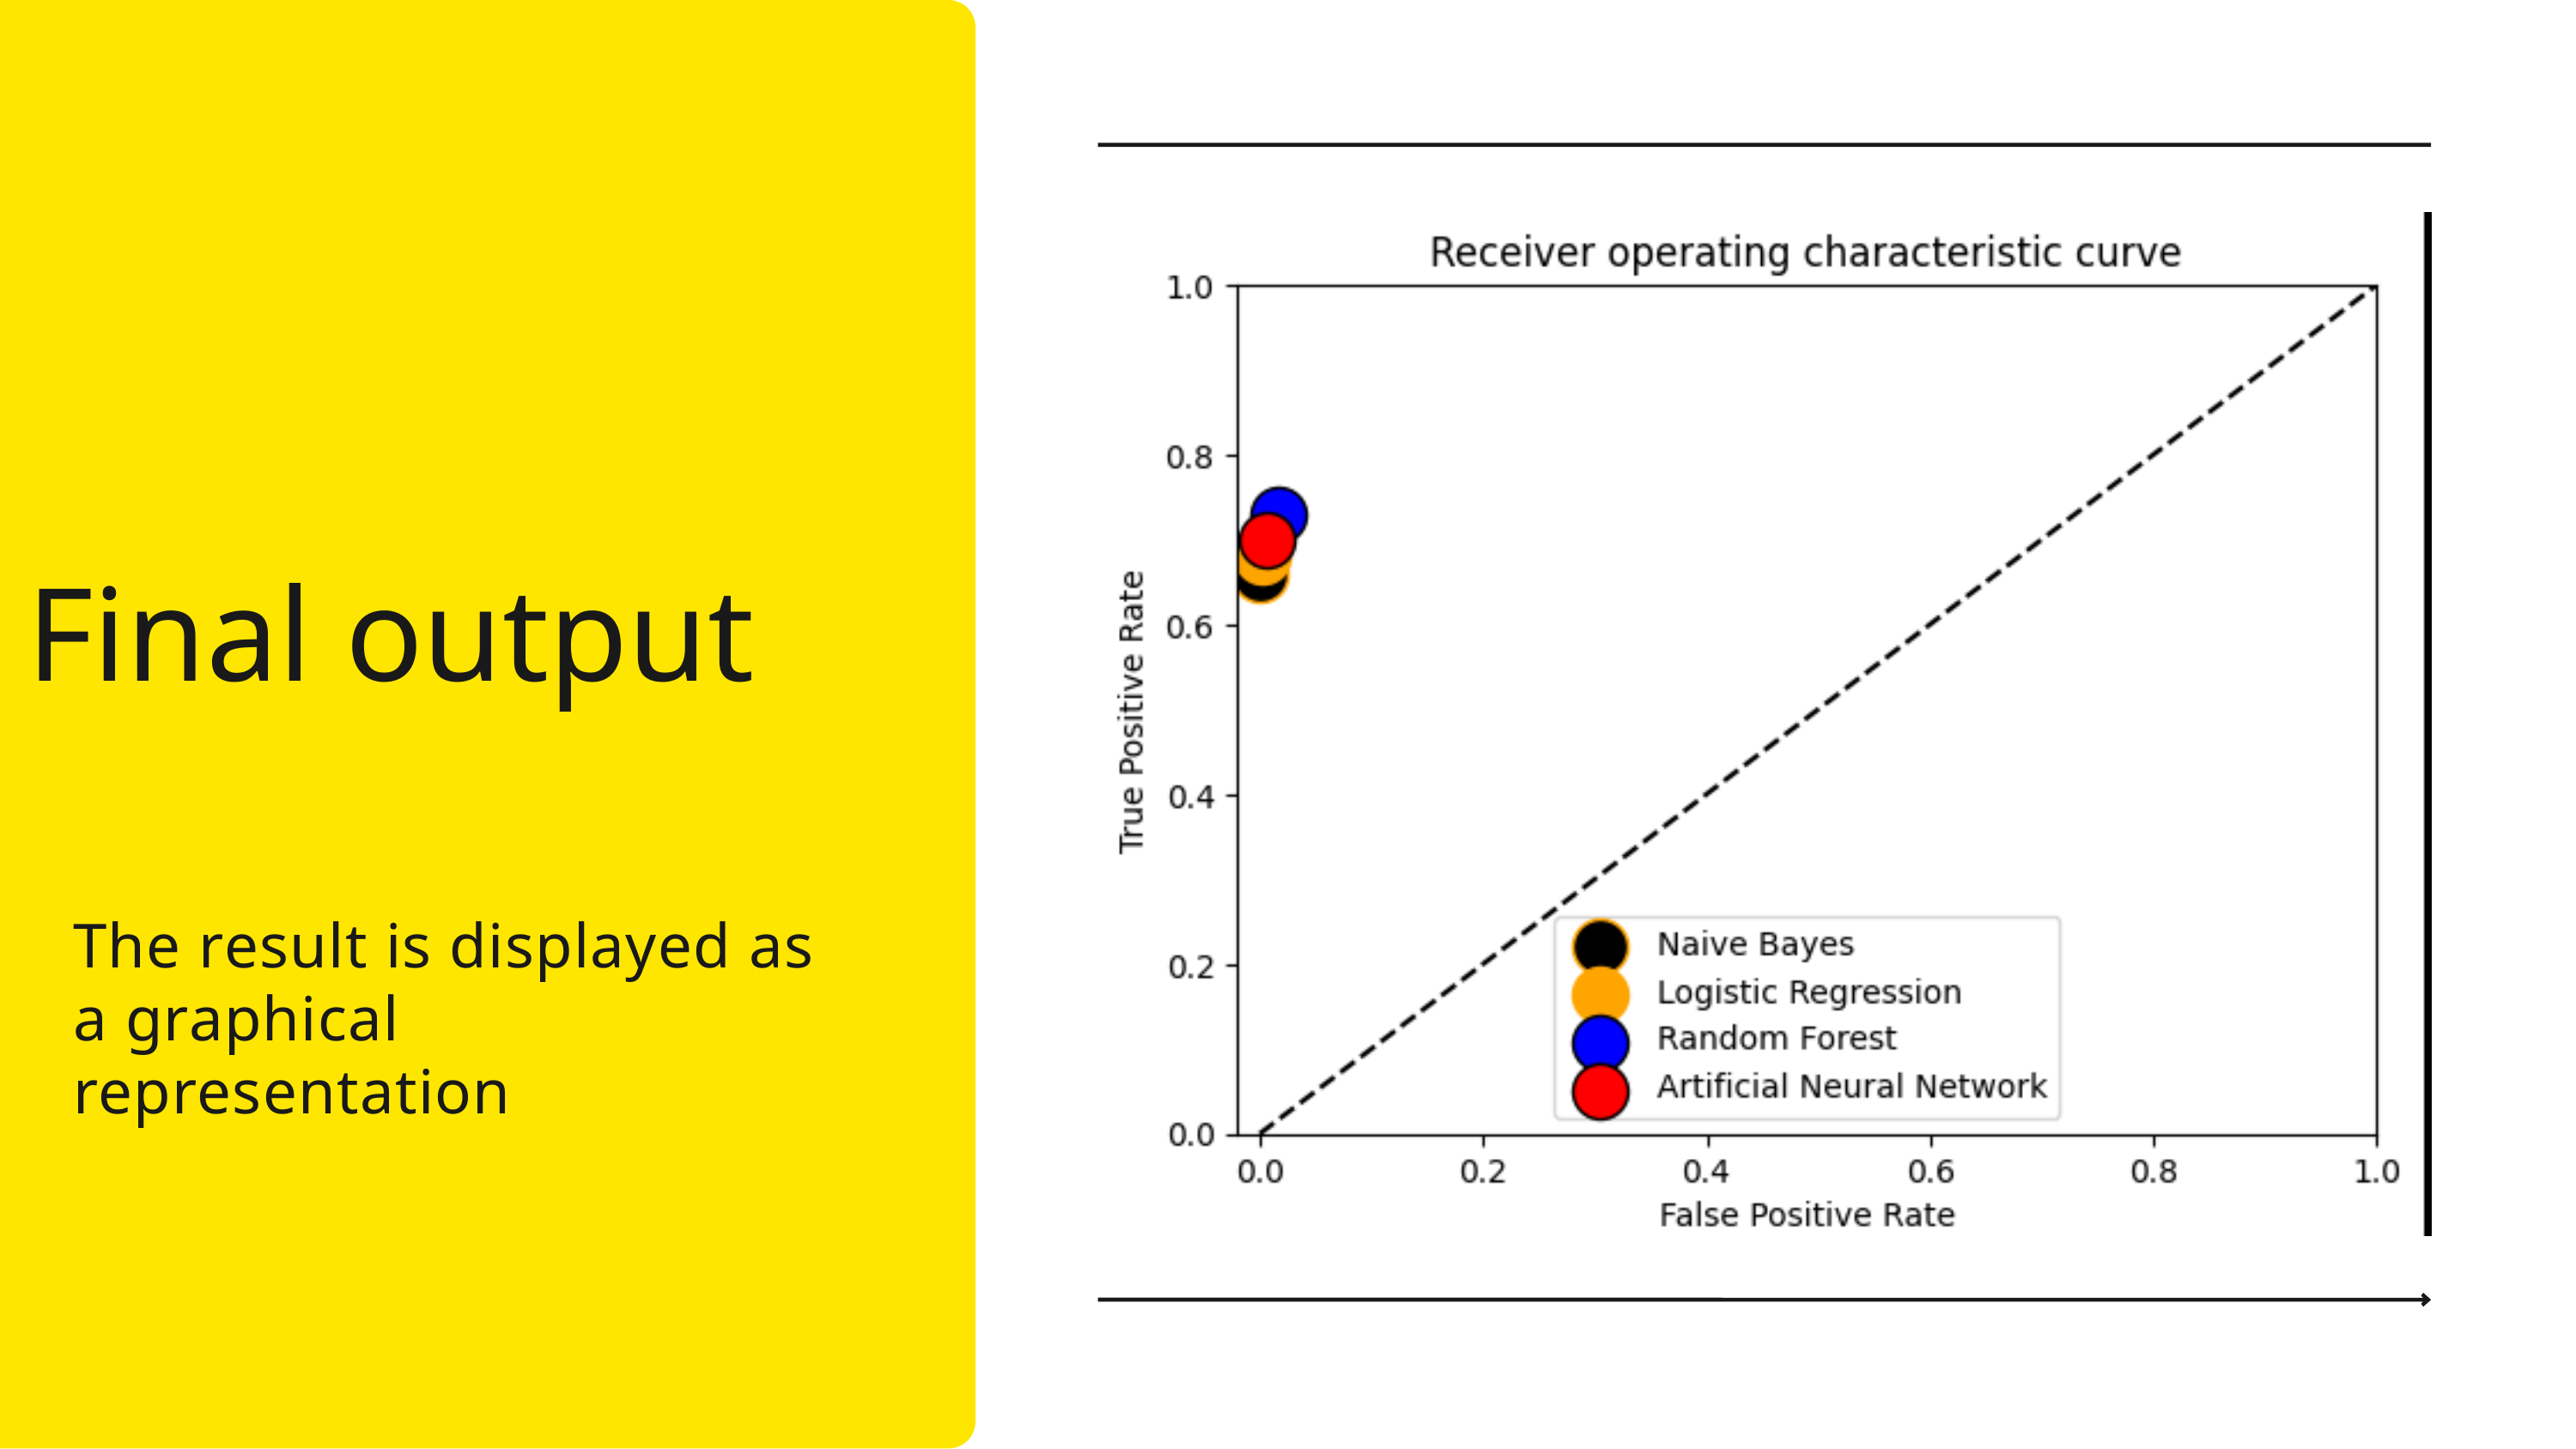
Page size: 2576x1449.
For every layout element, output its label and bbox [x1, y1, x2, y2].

picture [1097, 212, 2432, 1236]
text_box [0, 0, 976, 1449]
text_box [1097, 1293, 2432, 1307]
